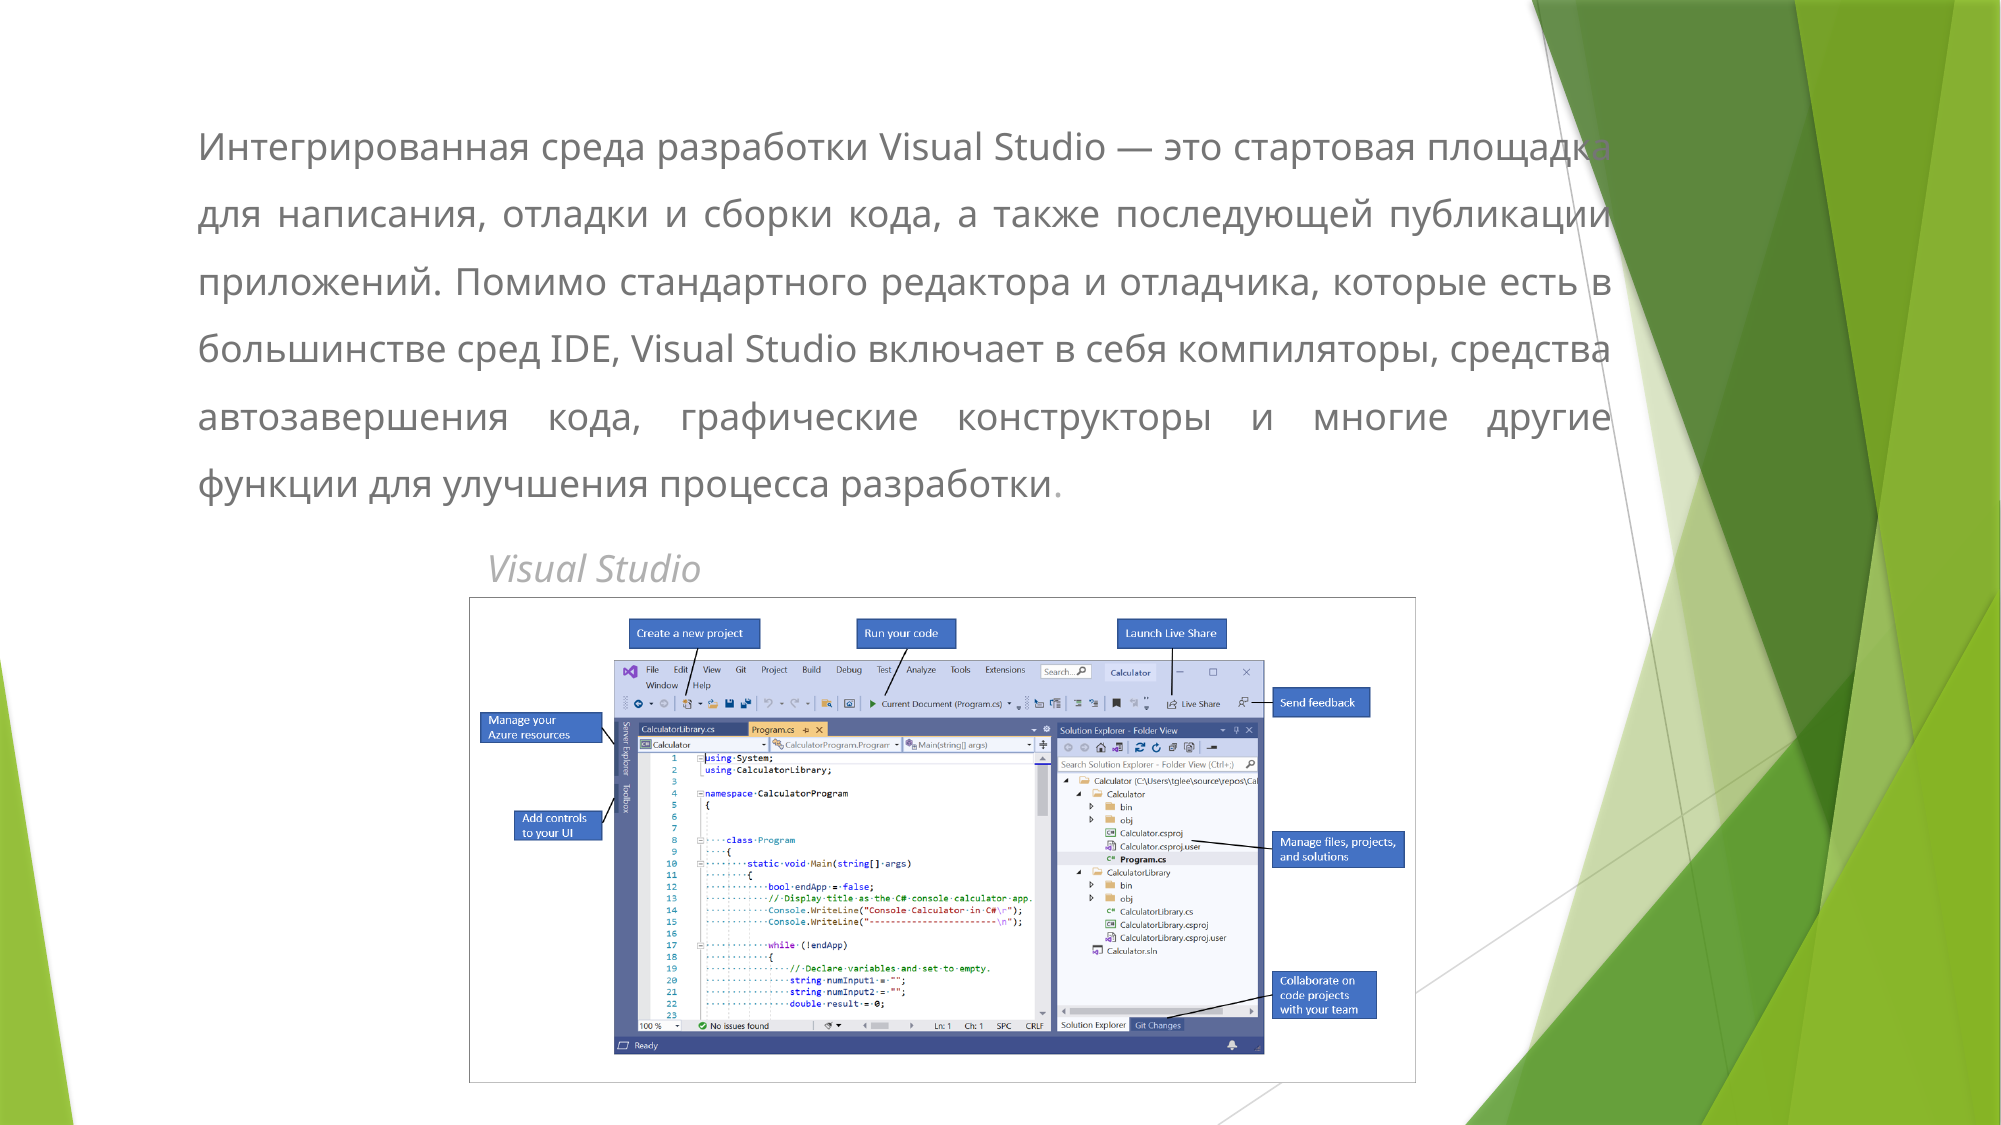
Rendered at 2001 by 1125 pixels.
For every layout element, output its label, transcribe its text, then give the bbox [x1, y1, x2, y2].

text_box Visual Studio [472, 537, 717, 596]
list Интегрированная среда разработки Visual Studio — это стартовая площадка для написания, отладки и сборки кода, а также последующей публикации приложений. Помимо стандартного редактора и отладчика, которые есть в большинстве сред IDE, Visual Studio включает в себя компиляторы, средства автозавершения кода, графические конструкторы и многие другие функции для улучшения процесса разработки. [182, 92, 1629, 521]
picture [468, 597, 1416, 1083]
